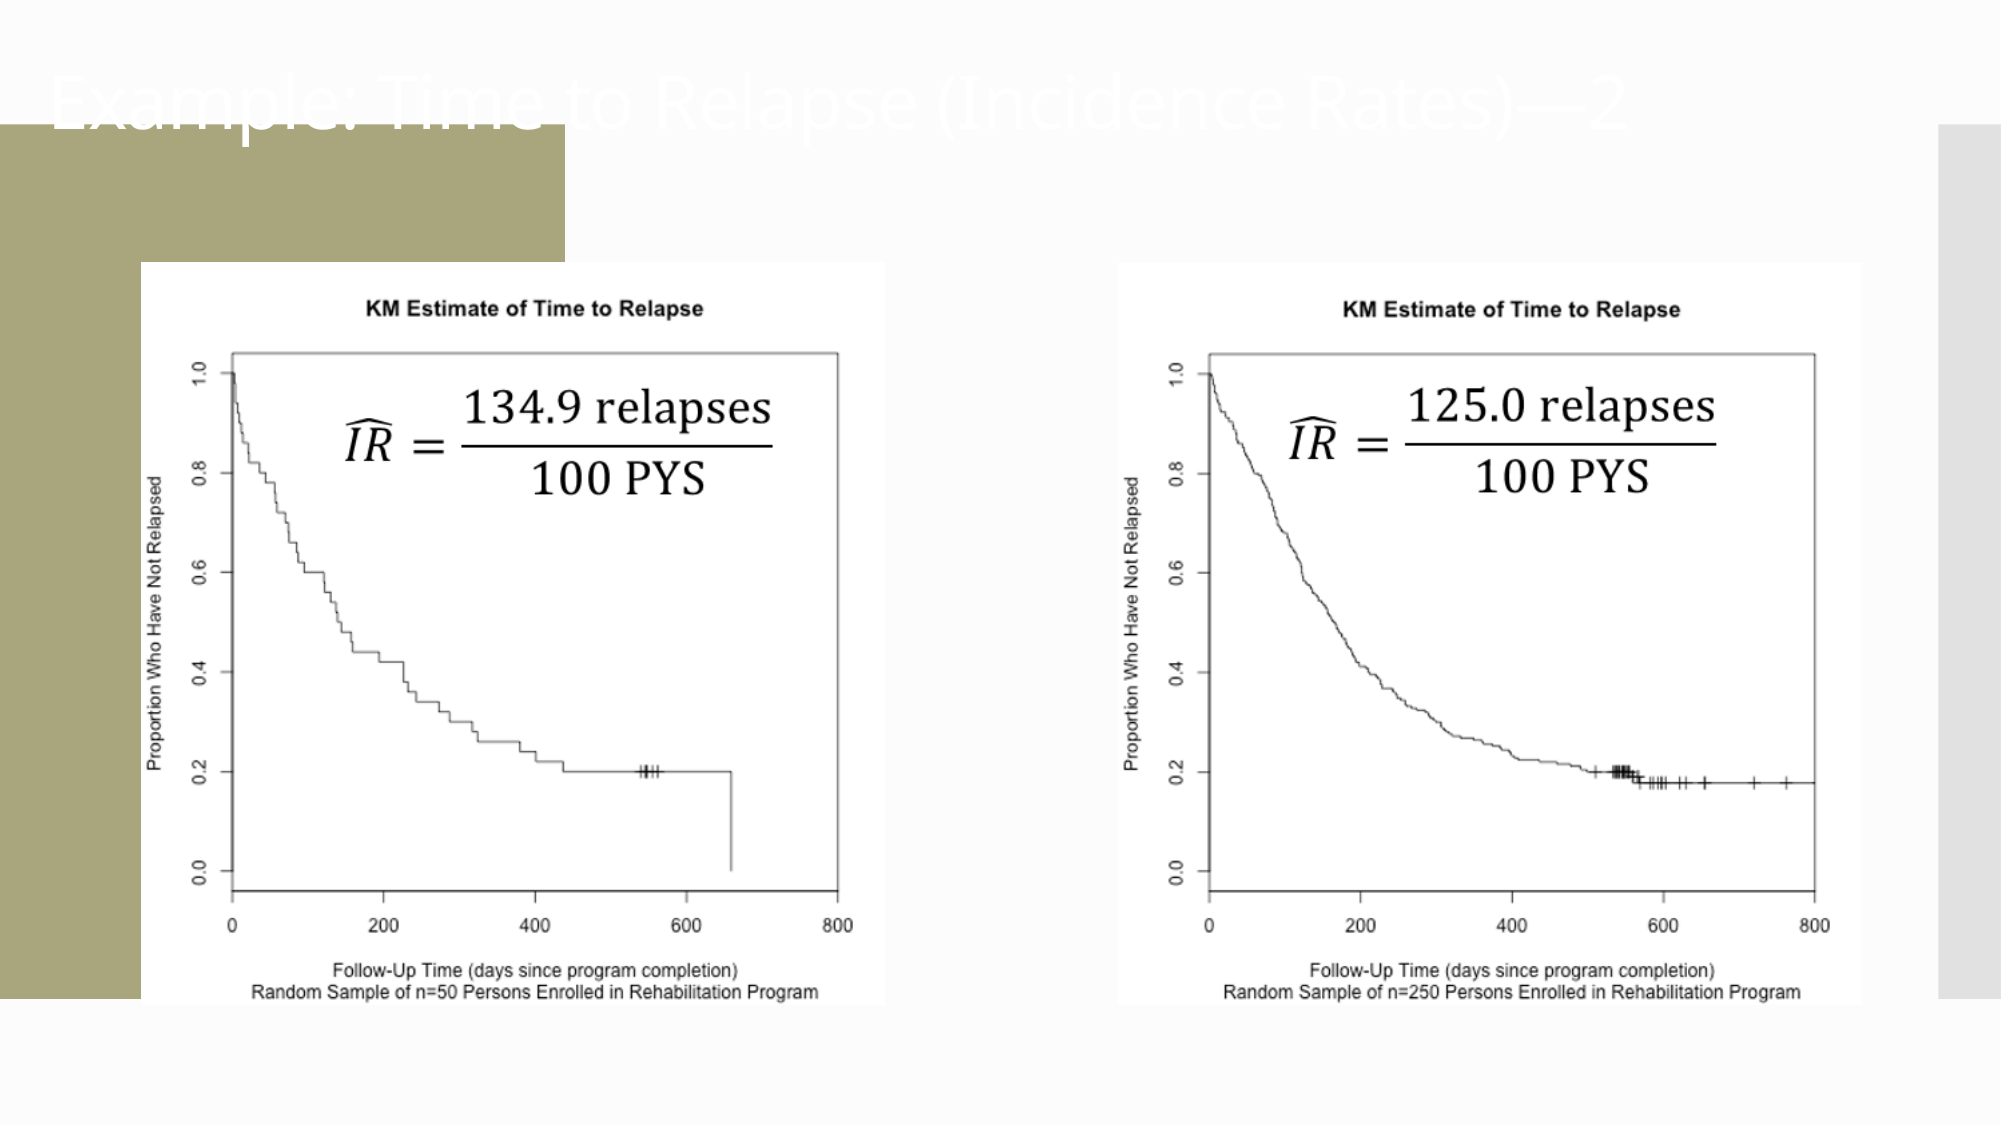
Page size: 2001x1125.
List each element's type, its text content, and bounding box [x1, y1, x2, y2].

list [141, 262, 885, 1005]
title Example: Time to Relapse (Incidence Rates)—2 [32, 11, 1971, 200]
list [1118, 263, 1862, 1005]
